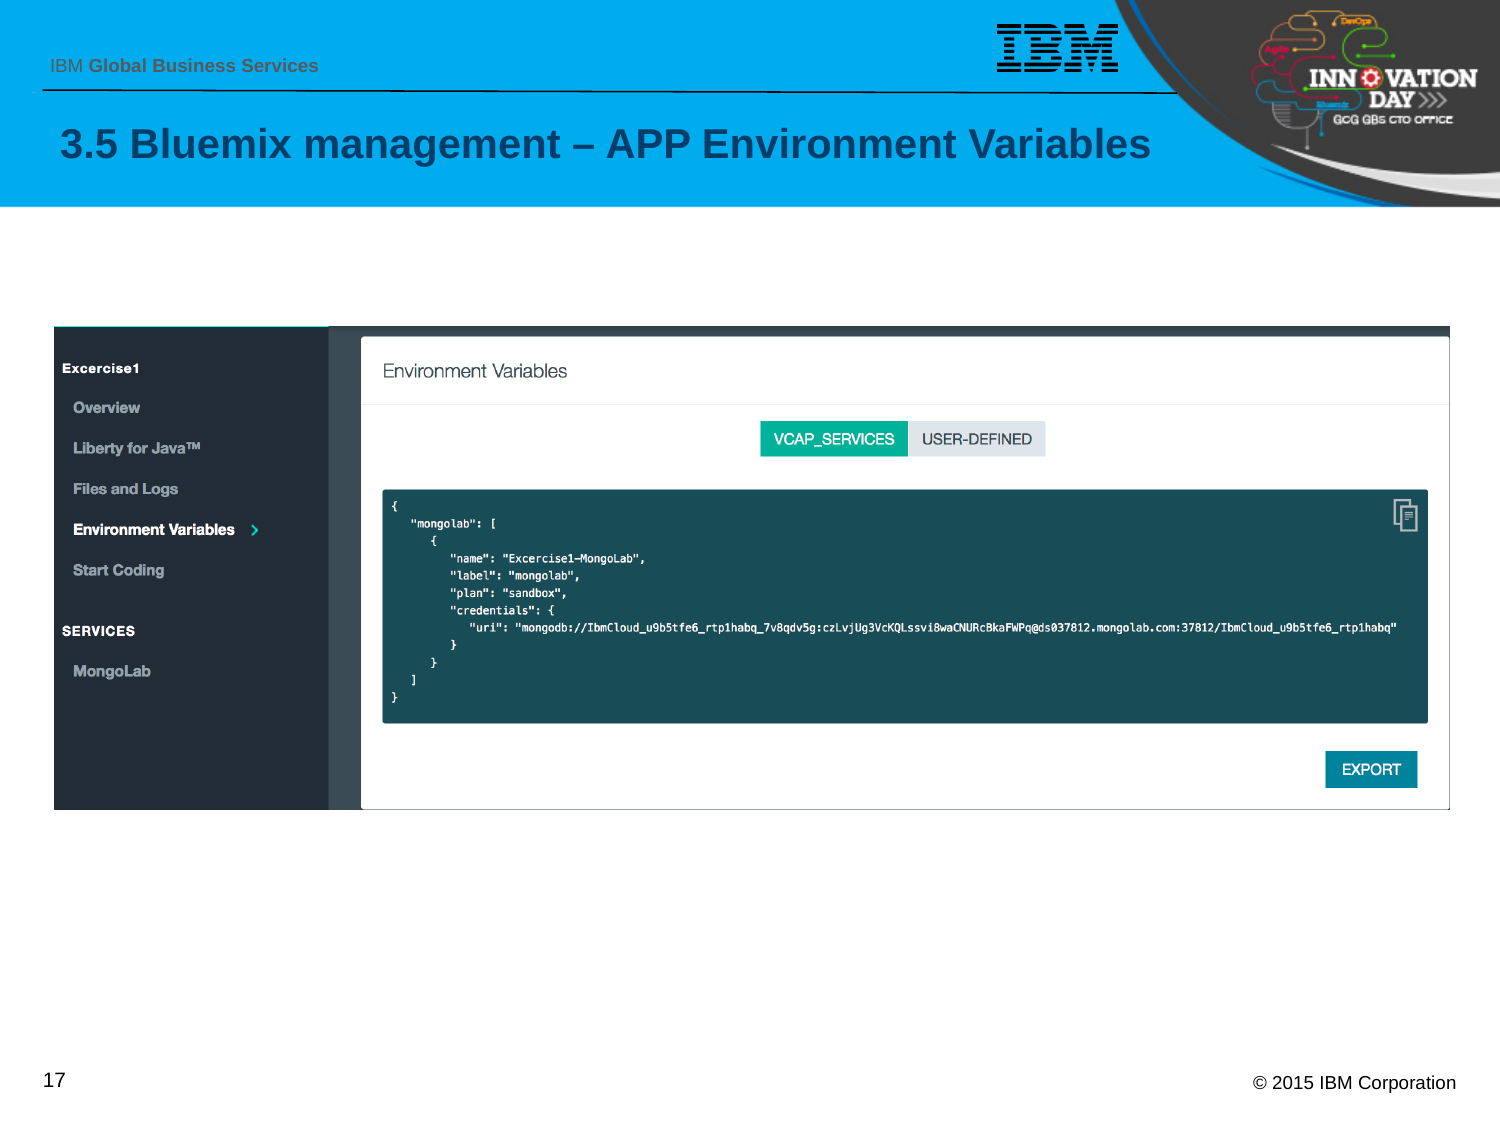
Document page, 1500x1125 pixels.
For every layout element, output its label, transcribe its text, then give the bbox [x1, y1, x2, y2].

title 3.5 Bluemix management – APP Environment Variables [60, 94, 1440, 196]
picture [0, 0, 1500, 1125]
